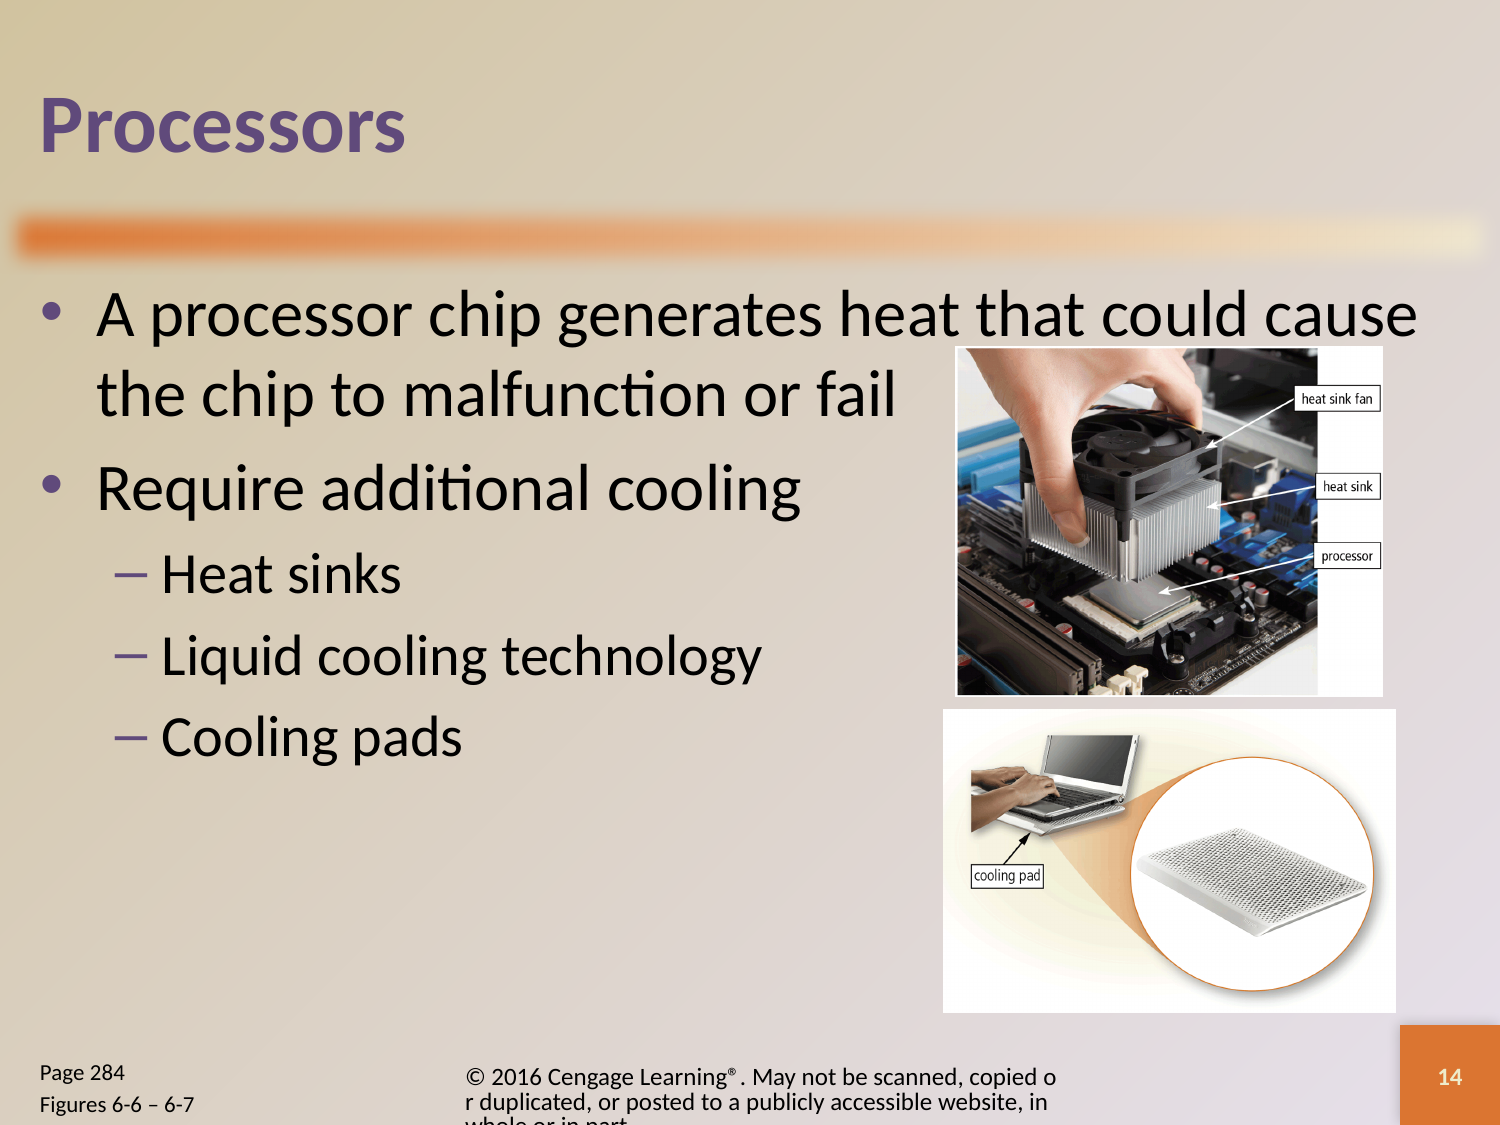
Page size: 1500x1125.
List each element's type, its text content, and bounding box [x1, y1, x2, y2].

list A processor chip generates heat that could cause the chip to malfunction or fail Require additional cooling Heat sinks Liquid cooling technology Cooling pads [24, 262, 1475, 1025]
slide_number 14 [1400, 1025, 1500, 1125]
picture [943, 708, 1396, 1013]
list Page 284 Figures 6-6 – 6-7 [24, 1050, 300, 1125]
footer © 2016 Cengage Learning®. May not be scanned, copied or duplicated, or posted to a publicly accessible website, in whole or in part. [450, 1037, 1075, 1113]
title Processors [24, 24, 1475, 213]
picture [955, 346, 1383, 698]
